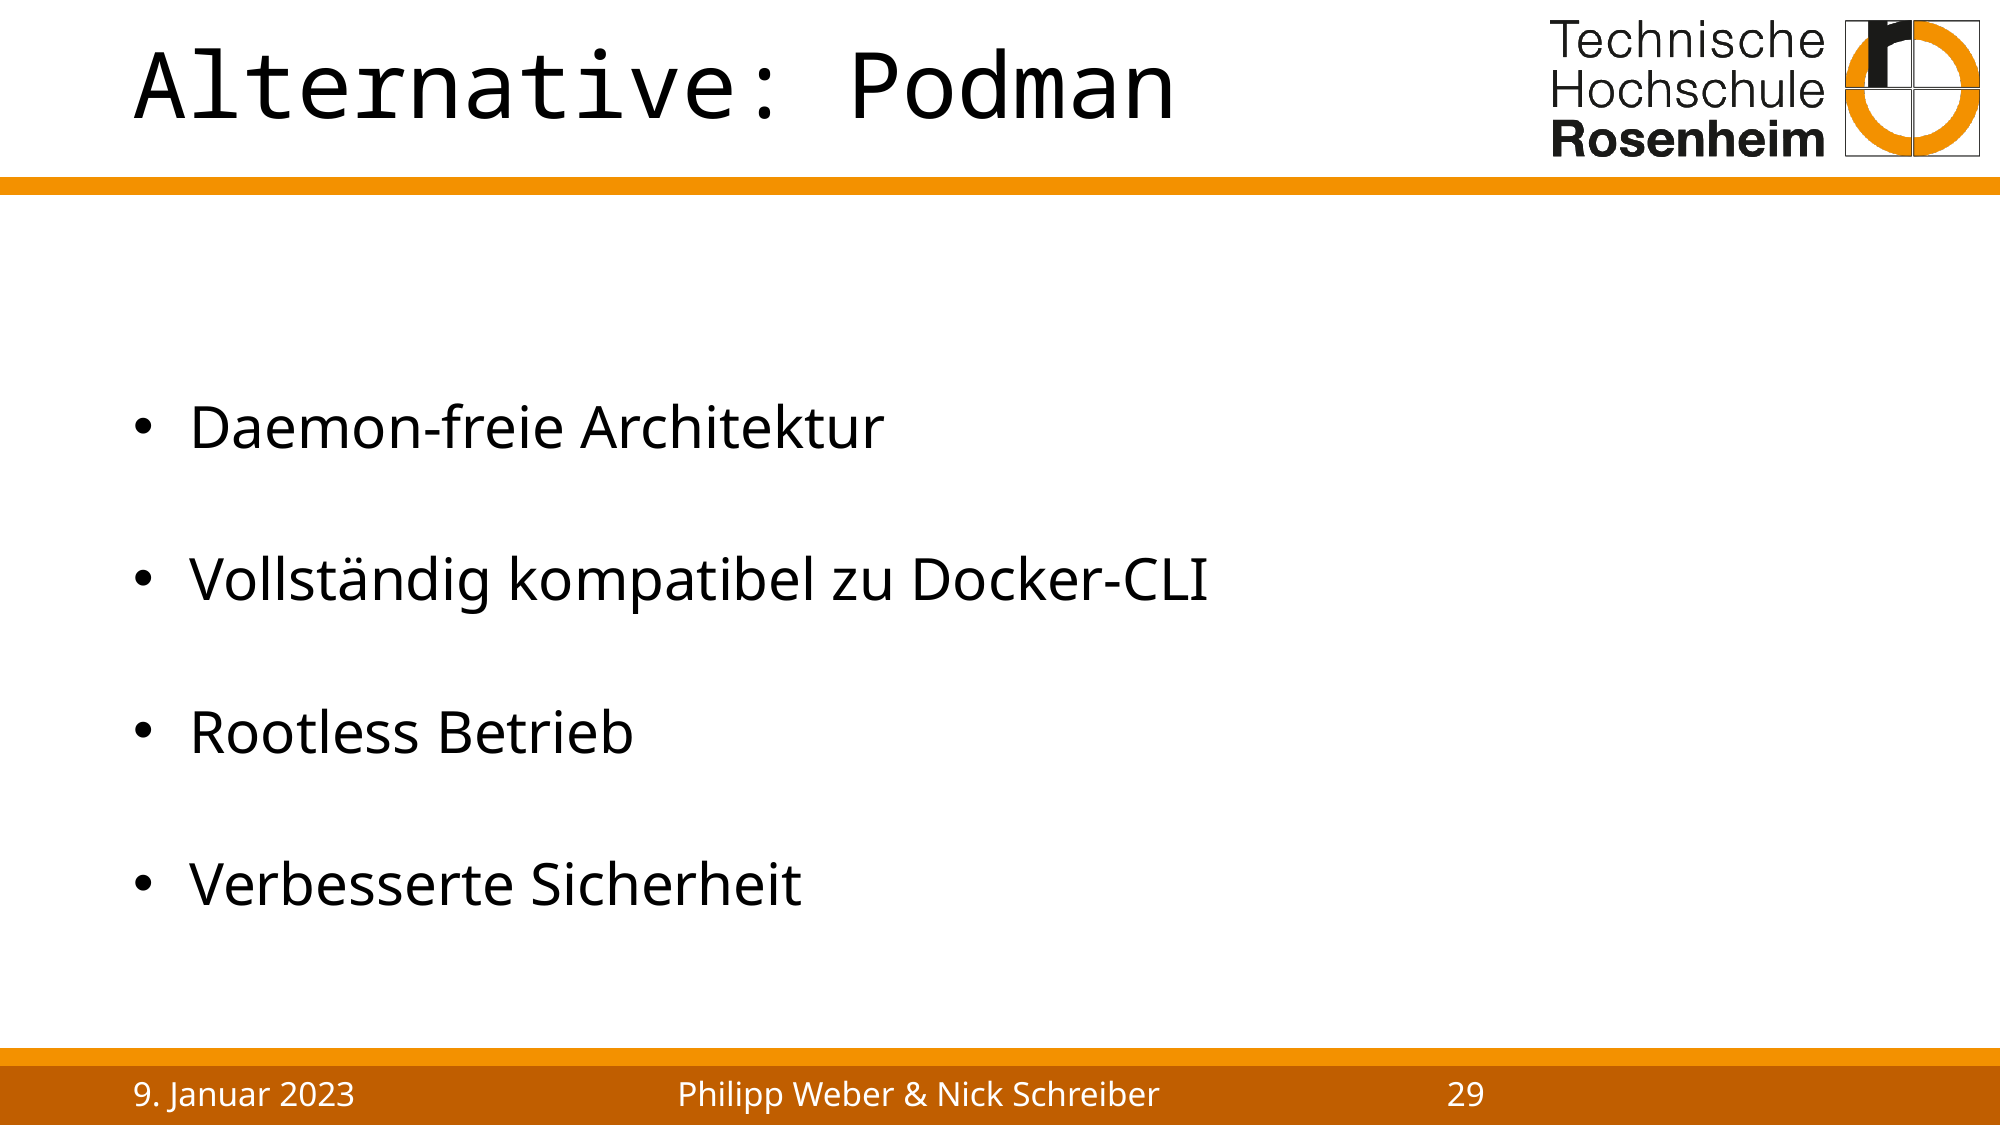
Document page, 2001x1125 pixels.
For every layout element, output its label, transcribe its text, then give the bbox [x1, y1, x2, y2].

title Alternative: Podman [118, 0, 1530, 178]
list Daemon-freie Architektur Vollständig kompatibel zu Docker-CLI Rootless Betrieb Verbesserte Sicherheit [118, 312, 1883, 931]
footer Philipp Weber & Nick Schreiber [662, 1065, 1338, 1125]
slide_number 29 [1432, 1065, 1883, 1125]
picture [1550, 20, 1980, 157]
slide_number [118, 1065, 569, 1125]
